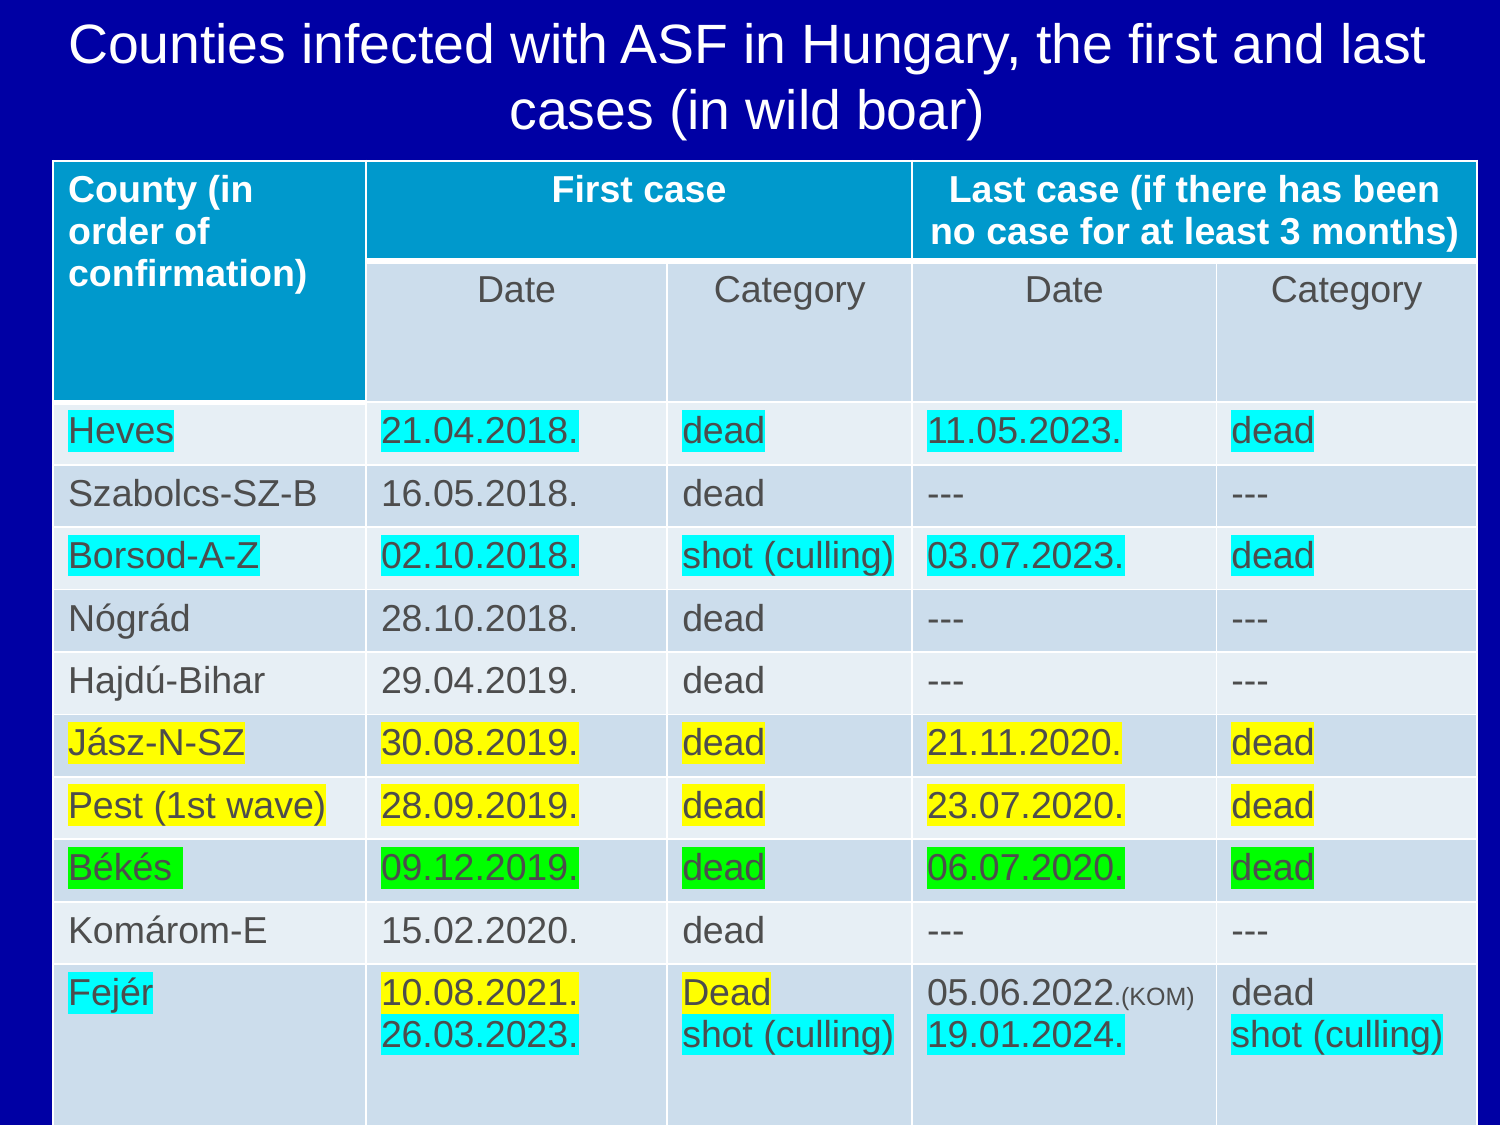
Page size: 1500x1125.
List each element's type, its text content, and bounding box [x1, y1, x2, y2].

table_cell 11.05.2023. [913, 403, 1216, 464]
table_cell 30.08.2019. [367, 715, 666, 776]
table_cell Jász-N-SZ [54, 715, 365, 776]
table_cell 05.06.2022.(KOM) 19.01.2024. [913, 965, 1216, 1125]
table_cell dead [668, 778, 911, 838]
table_cell dead shot (culling) [1217, 965, 1476, 1125]
table_cell --- [1217, 590, 1476, 651]
table_cell --- [913, 653, 1216, 714]
table_cell dead [1217, 715, 1476, 776]
table_cell Date [367, 264, 666, 401]
table_cell --- [1217, 466, 1476, 526]
table_cell dead [668, 653, 911, 714]
table_cell 16.05.2018. [367, 466, 666, 526]
table_cell 29.04.2019. [367, 653, 666, 714]
table_cell Komárom-E [54, 903, 365, 963]
table_cell 15.02.2020. [367, 903, 666, 963]
table_cell Fejér [54, 965, 365, 1125]
table_cell --- [1217, 903, 1476, 963]
table_cell --- [1217, 653, 1476, 714]
table_cell dead [668, 403, 911, 464]
table_cell Szabolcs-SZ-B [54, 466, 365, 526]
table_cell 02.10.2018. [367, 528, 666, 589]
table_cell dead [1217, 403, 1476, 464]
table_cell 10.08.2021. 26.03.2023. [367, 965, 666, 1125]
table_cell Date [913, 264, 1216, 401]
table_cell 21.11.2020. [913, 715, 1216, 776]
table_cell dead [668, 715, 911, 776]
table_cell dead [1217, 840, 1476, 901]
title Counties infected with ASF in Hungary, the first and last cases (in wild boar) [49, 0, 1446, 149]
table_cell 28.10.2018. [367, 590, 666, 651]
table_cell dead [1217, 528, 1476, 589]
table_cell shot (culling) [668, 528, 911, 589]
table_cell Hajdú-Bihar [54, 653, 365, 714]
table_cell --- [913, 590, 1216, 651]
table_cell --- [913, 466, 1216, 526]
table_cell dead [668, 840, 911, 901]
table_header First case [367, 162, 911, 258]
table_cell 03.07.2023. [913, 528, 1216, 589]
table_cell dead [668, 903, 911, 963]
table_cell 23.07.2020. [913, 778, 1216, 838]
table_cell Nógrád [54, 590, 365, 651]
table_cell Category [668, 264, 911, 401]
table_cell 06.07.2020. [913, 840, 1216, 901]
table_cell dead [1217, 778, 1476, 838]
table_cell Dead shot (culling) [668, 965, 911, 1125]
table_cell dead [668, 466, 911, 526]
table_cell --- [913, 903, 1216, 963]
table_header County (in order of confirmation) [54, 162, 365, 400]
table_header Last case (if there has been no case for at least 3 months) [913, 162, 1476, 258]
table_cell Category [1217, 264, 1476, 401]
table_cell 09.12.2019. [367, 840, 666, 901]
table_cell Heves [54, 405, 365, 464]
table_cell Pest (1st wave) [54, 778, 365, 838]
table_cell 21.04.2018. [367, 403, 666, 464]
table_cell Borsod-A-Z [54, 528, 365, 589]
table_cell Békés [54, 840, 365, 901]
table_cell 28.09.2019. [367, 778, 666, 838]
table_cell dead [668, 590, 911, 651]
